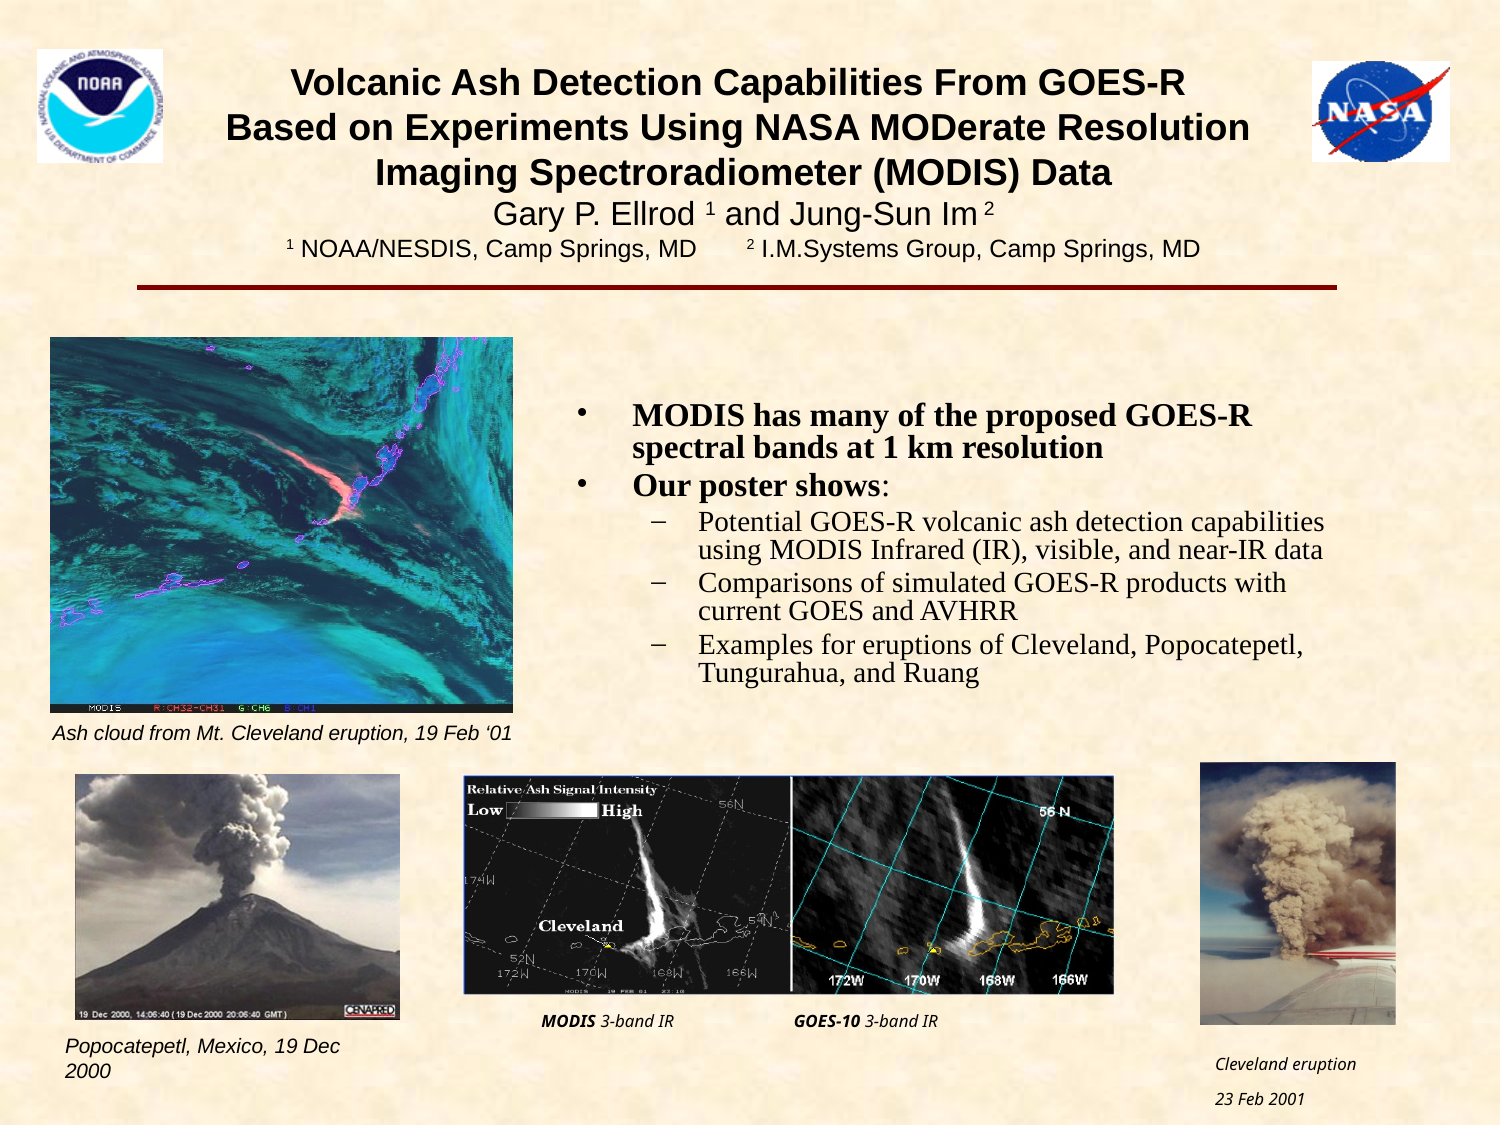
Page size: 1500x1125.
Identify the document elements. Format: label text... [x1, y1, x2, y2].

text_box Popocatepetl, Mexico, 19 Dec 2000 [50, 1024, 407, 1090]
text_box Cleveland eruption 23 Feb 2001 [1200, 1042, 1408, 1125]
text_box Volcanic Ash Detection Capabilities From GOES-R Based on Experiments Using NASA MODerate Resolution Imaging Spectroradiometer (MODIS) Data Gary P. Ellrod 1 and Jung-Sun Im 2 1 NOAA/NESDIS, Camp Springs, MD 2 I.M.Systems Group, Camp Springs, MD [200, 50, 1288, 271]
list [74, 774, 401, 1020]
text_box Ash cloud from Mt. Cleveland eruption, 19 Feb ‘01 [37, 712, 529, 753]
text_box MODIS 3-band IR GOES-10 3-band IR [526, 1004, 1087, 1050]
picture [0, 0, 1500, 1125]
list MODIS has many of the proposed GOES-R spectral bands at 1 km resolution Our poster shows: Potential GOES-R volcanic ash detection capabilities using MODIS Infrared (IR), visible, and near-IR data Comparisons of simulated GOES-R products with current GOES and AVHRR Examples for eruptions of Cleveland, Popocatepetl, Tungurahua, and Ruang [561, 393, 1364, 757]
